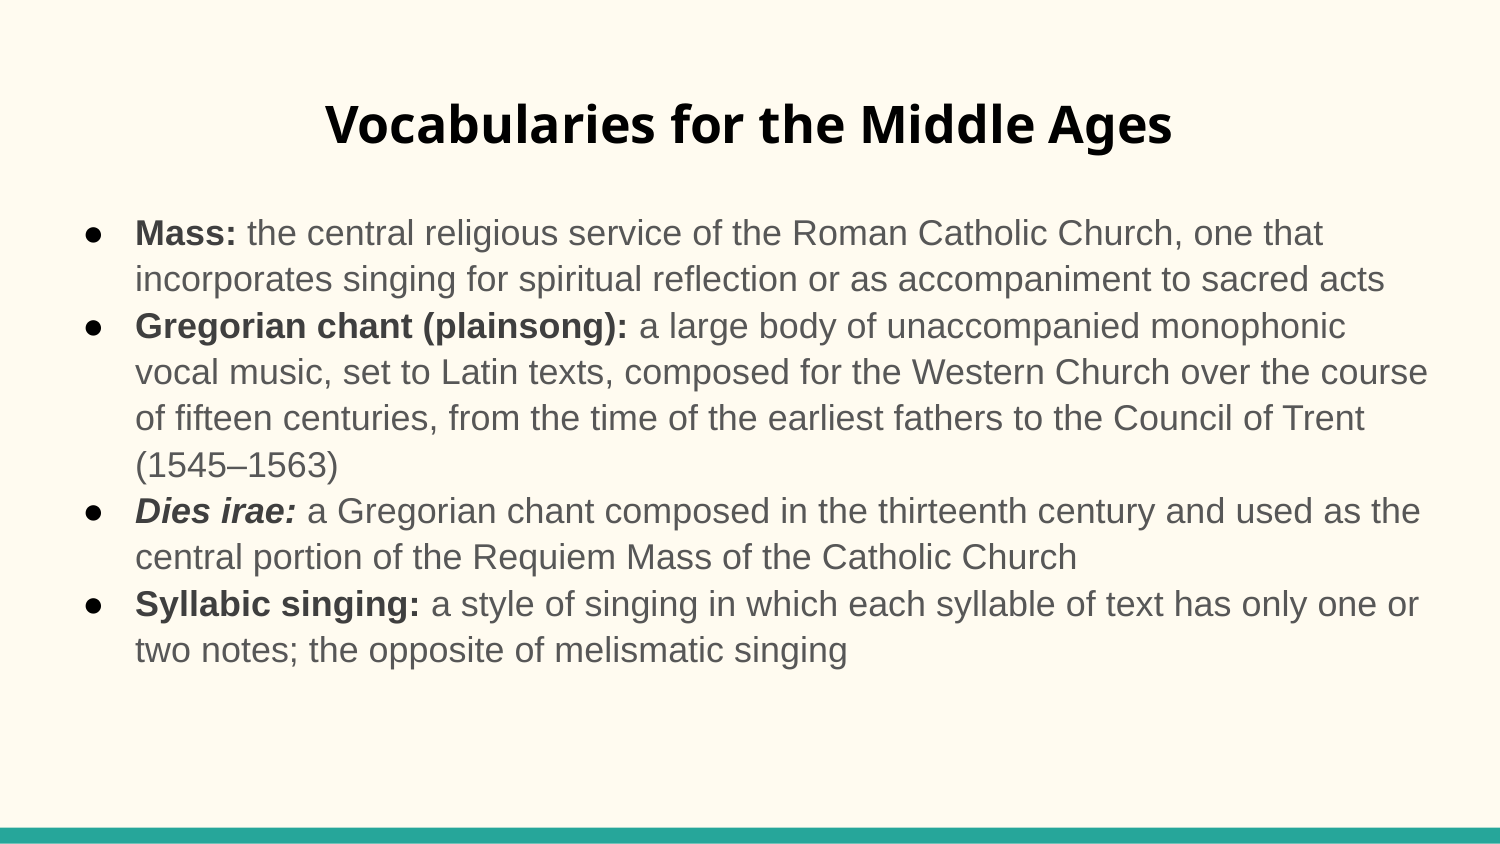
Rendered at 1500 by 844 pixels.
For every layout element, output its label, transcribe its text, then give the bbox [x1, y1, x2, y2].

list Mass: the central religious service of the Roman Catholic Church, one that incorporates singing for spiritual reflection or as accompaniment to sacred acts Gregorian chant (plainsong): a large body of unaccompanied monophonic vocal music, set to Latin texts, composed for the Western Church over the course of fifteen centuries, from the time of the earliest fathers to the Council of Trent (1545–1563) Dies irae: a Gregorian chant composed in the thirteenth century and used as the central portion of the Requiem Mass of the Catholic Church Syllabic singing: a style of singing in which each syllable of text has only one or two notes; the opposite of melismatic singing [51, 192, 1449, 750]
title Vocabularies for the Middle Ages [51, 72, 1449, 174]
